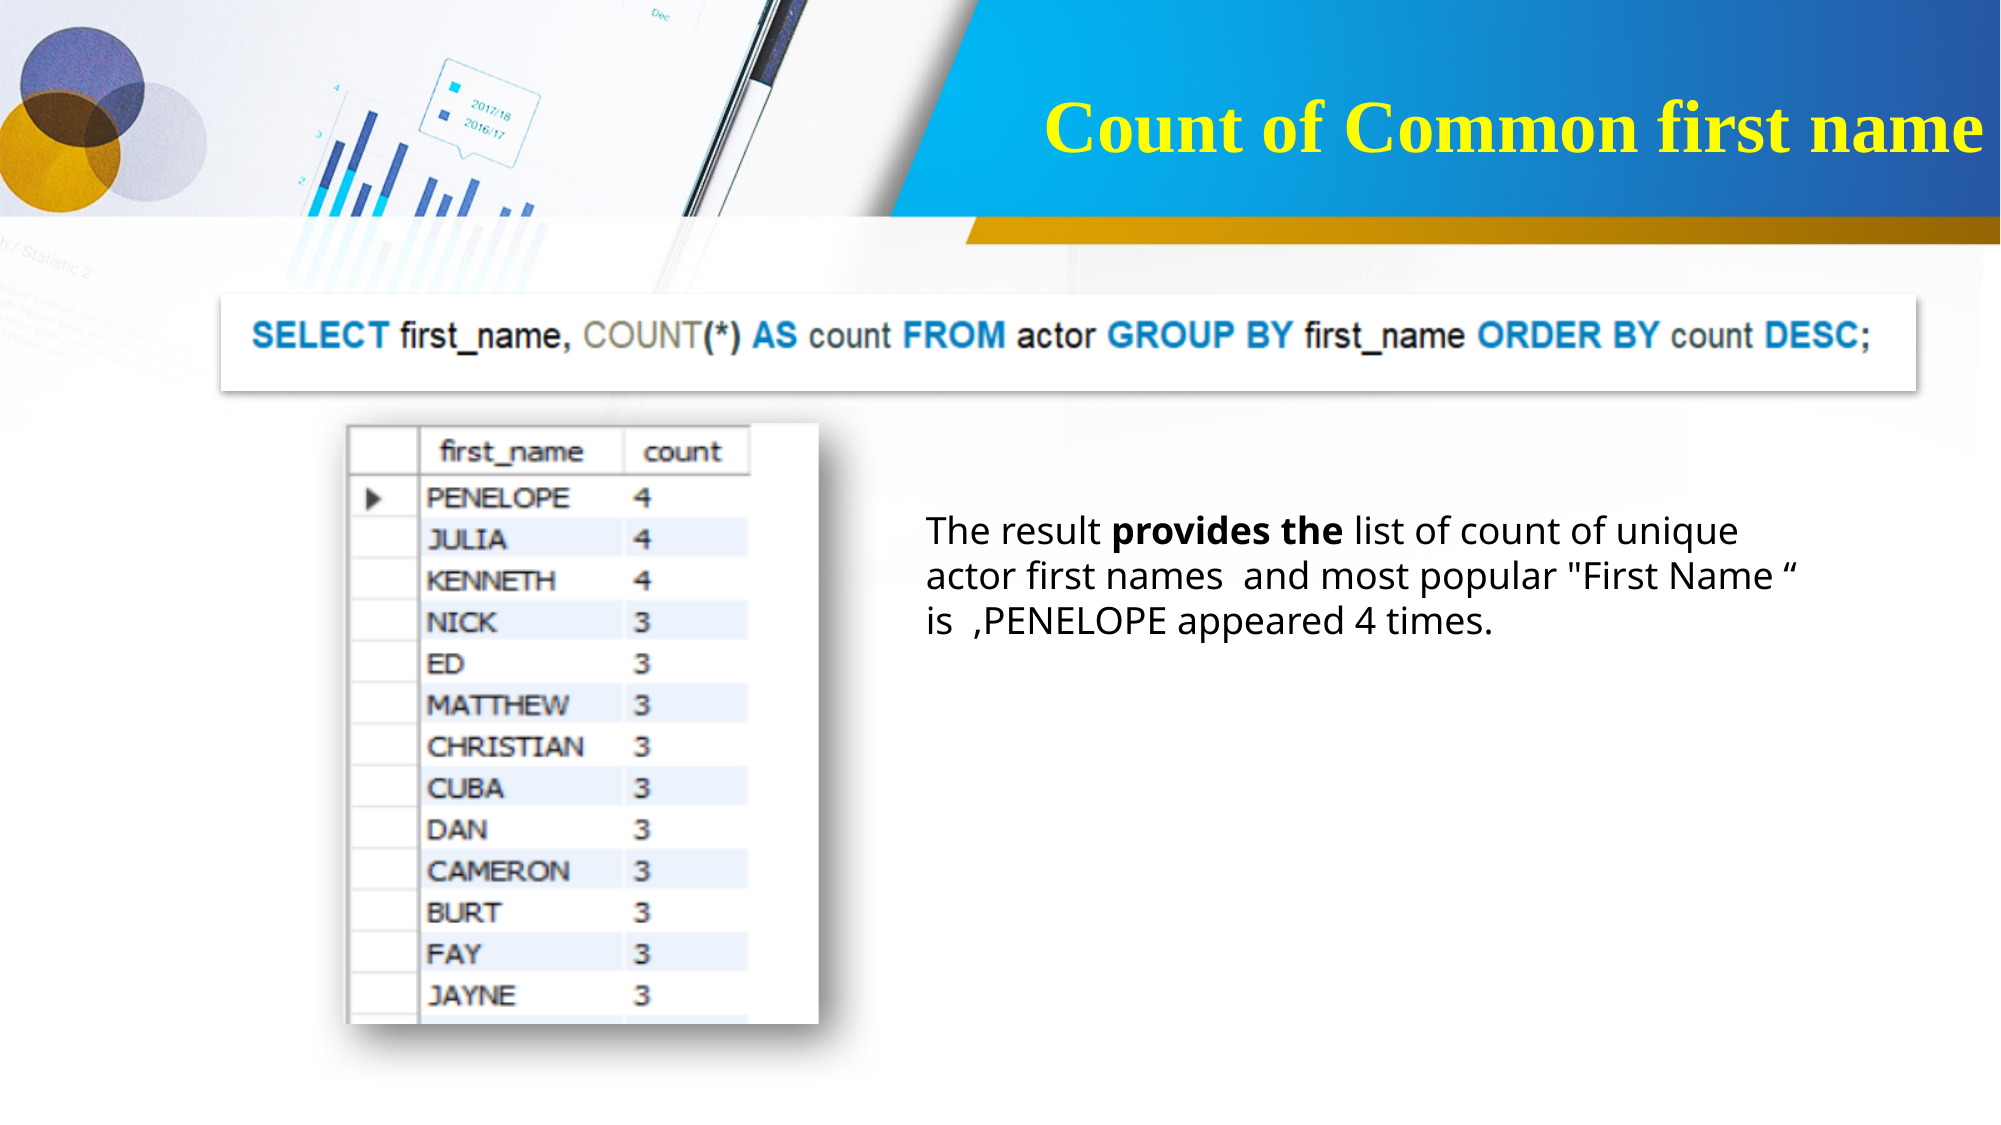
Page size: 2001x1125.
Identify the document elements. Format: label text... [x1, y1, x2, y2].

picture [0, 0, 2001, 1125]
list [187, 269, 1813, 1024]
text_box The result provides the list of count of unique actor first names and most popular "First Name “ is ,PENELOPE appeared 4 times. [911, 499, 1845, 650]
title Count of Common first name [342, 36, 2000, 209]
